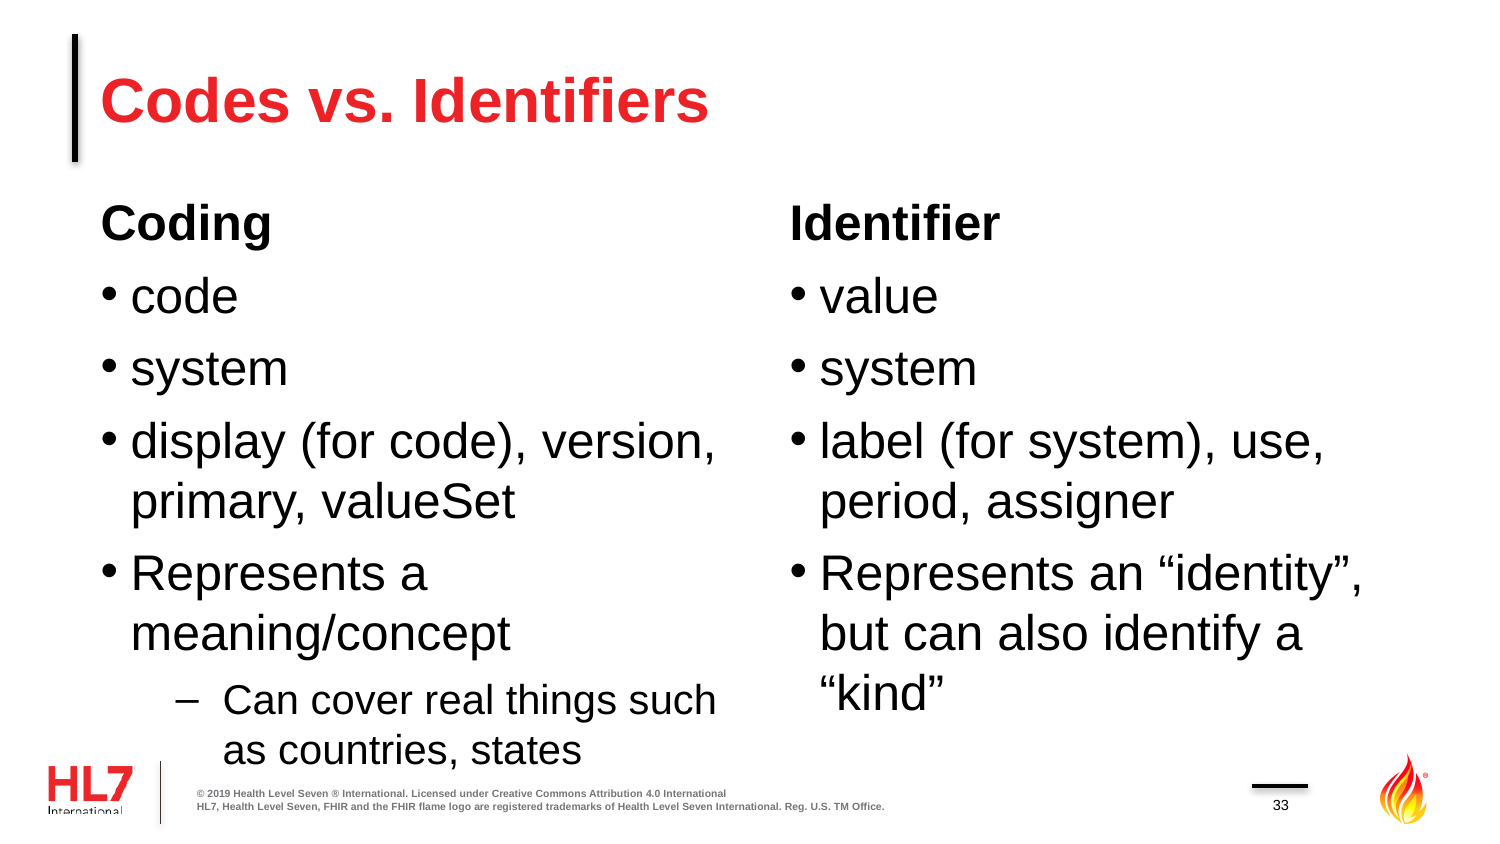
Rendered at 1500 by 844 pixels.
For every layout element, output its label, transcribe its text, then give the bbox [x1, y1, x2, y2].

list Identifier value system label (for system), use, period, assigner Represents an “identity”, but can also identify a “kind” [789, 190, 1426, 604]
list Coding code system display (for code), version, primary, valueSet Represents a meaning/concept Can cover real things such as countries, states [100, 190, 738, 604]
picture [1380, 753, 1428, 824]
slide_number 33 [1258, 786, 1304, 813]
footer © 2019 Health Level Seven ® International. Licensed under Creative Commons Attribution 4.0 International HL7, Health Level Seven, FHIR and the FHIR flame logo are registered trademarks of Health Level Seven International. Reg. U.S. TM Office. [196, 786, 941, 813]
title Codes vs. Identifiers [100, 33, 1451, 163]
